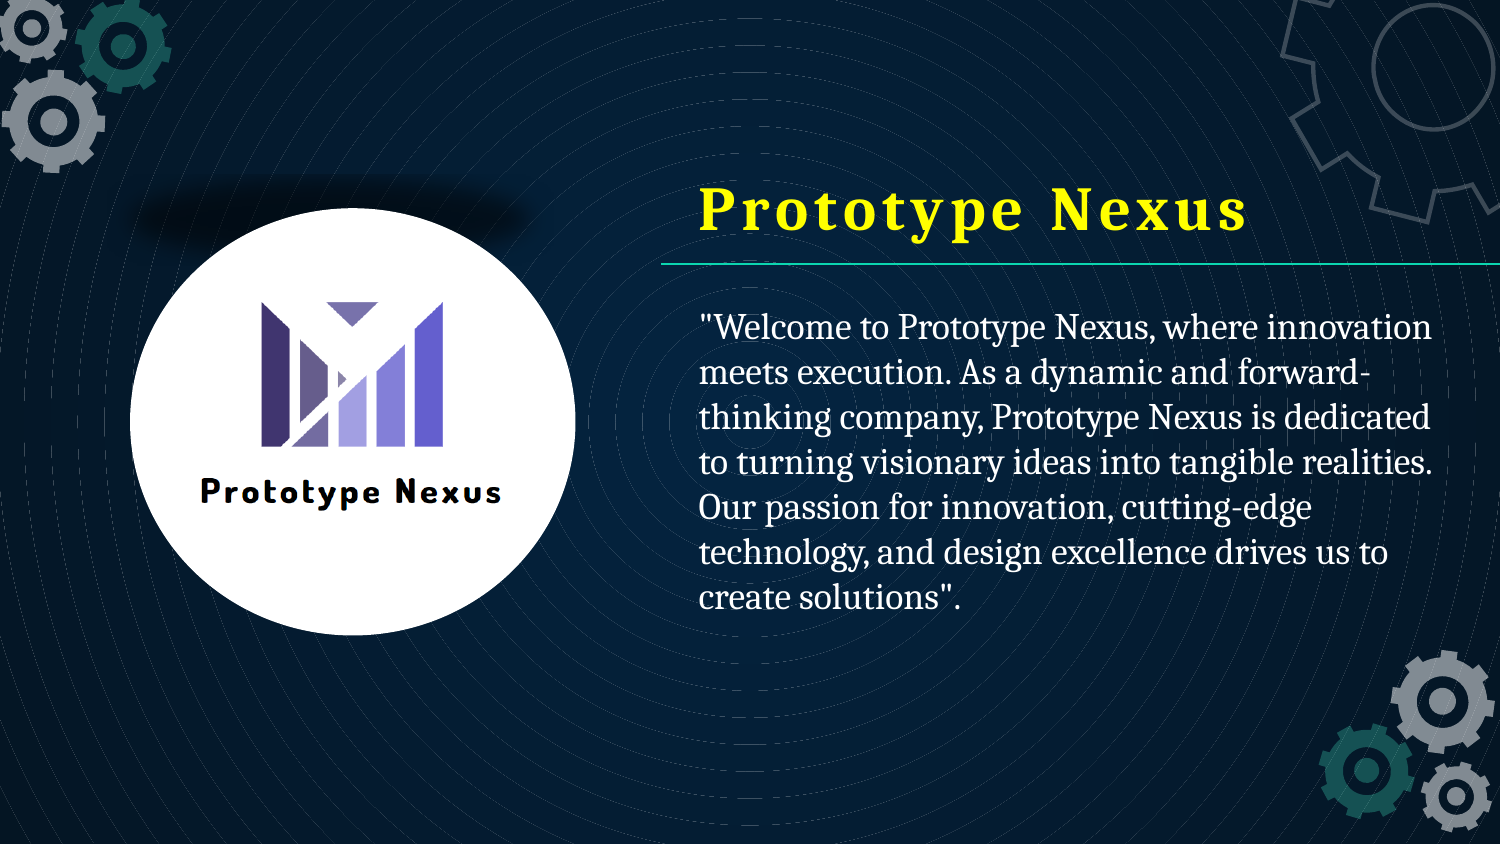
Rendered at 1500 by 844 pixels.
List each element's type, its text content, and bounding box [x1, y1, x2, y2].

text_box [127, 206, 578, 638]
title Prototype Nexus [683, 158, 1462, 258]
subtitle "Welcome to Prototype Nexus, where innovation meets execution. As a dynamic and forward-thinking company, Prototype Nexus is dedicated to turning visionary ideas into tangible realities. Our passion for innovation, cutting-edge technology, and design excellence drives us to create solutions". [683, 287, 1450, 715]
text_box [1329, 644, 1500, 833]
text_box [0, 0, 164, 178]
